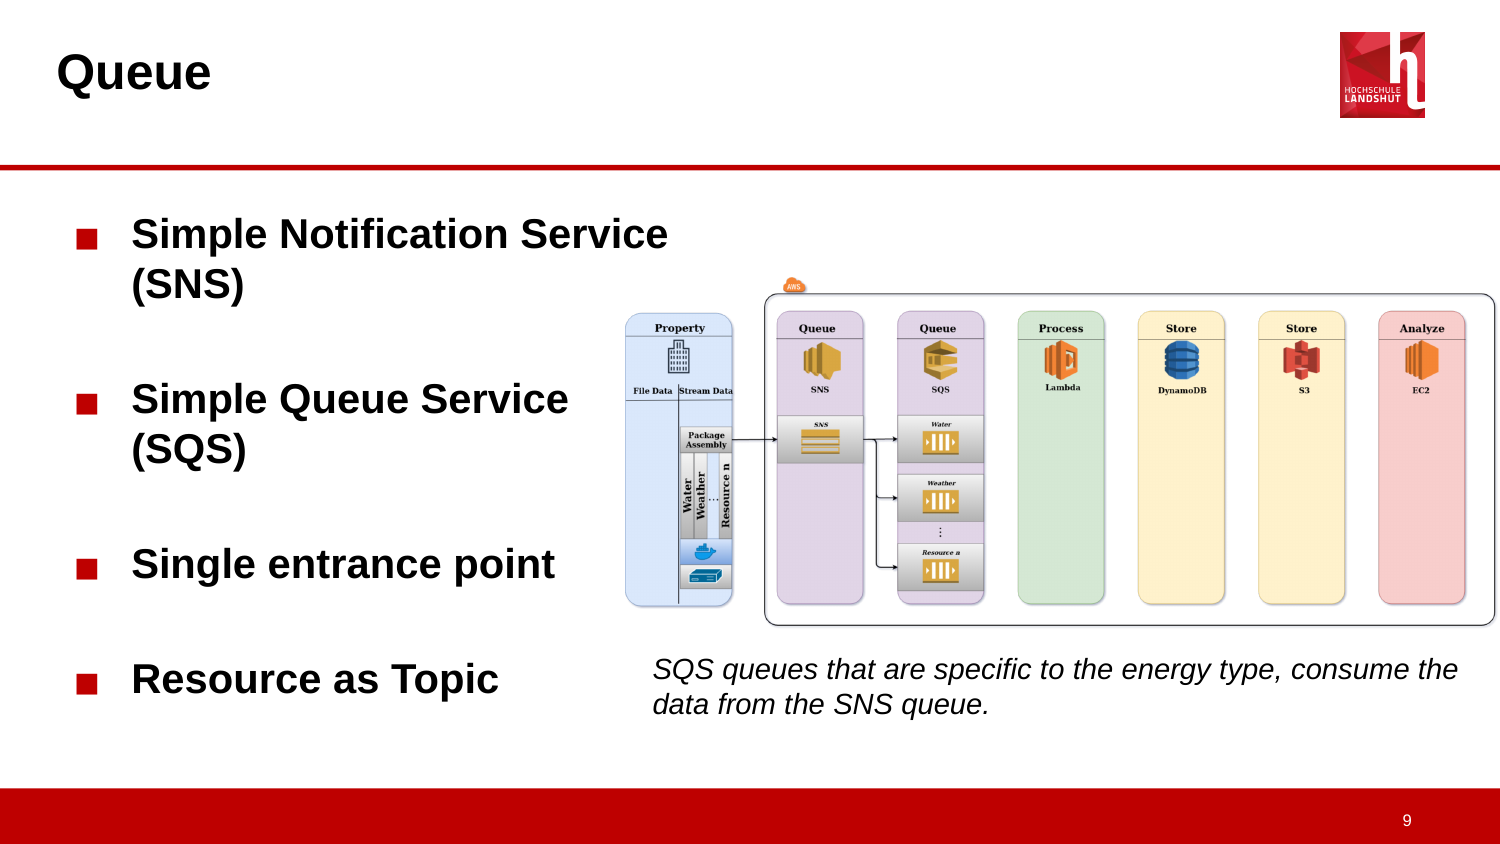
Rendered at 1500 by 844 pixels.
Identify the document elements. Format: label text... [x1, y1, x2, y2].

picture [1340, 32, 1425, 118]
picture [624, 274, 1500, 630]
text_box SQS queues that are specific to the energy type, consume the data from the SNS queue. [637, 638, 1488, 694]
list Simple Notification Service (SNS) Simple Queue Service (SQS) Single entrance point Resource as Topic [41, 199, 727, 758]
title Queue [41, 32, 1294, 130]
